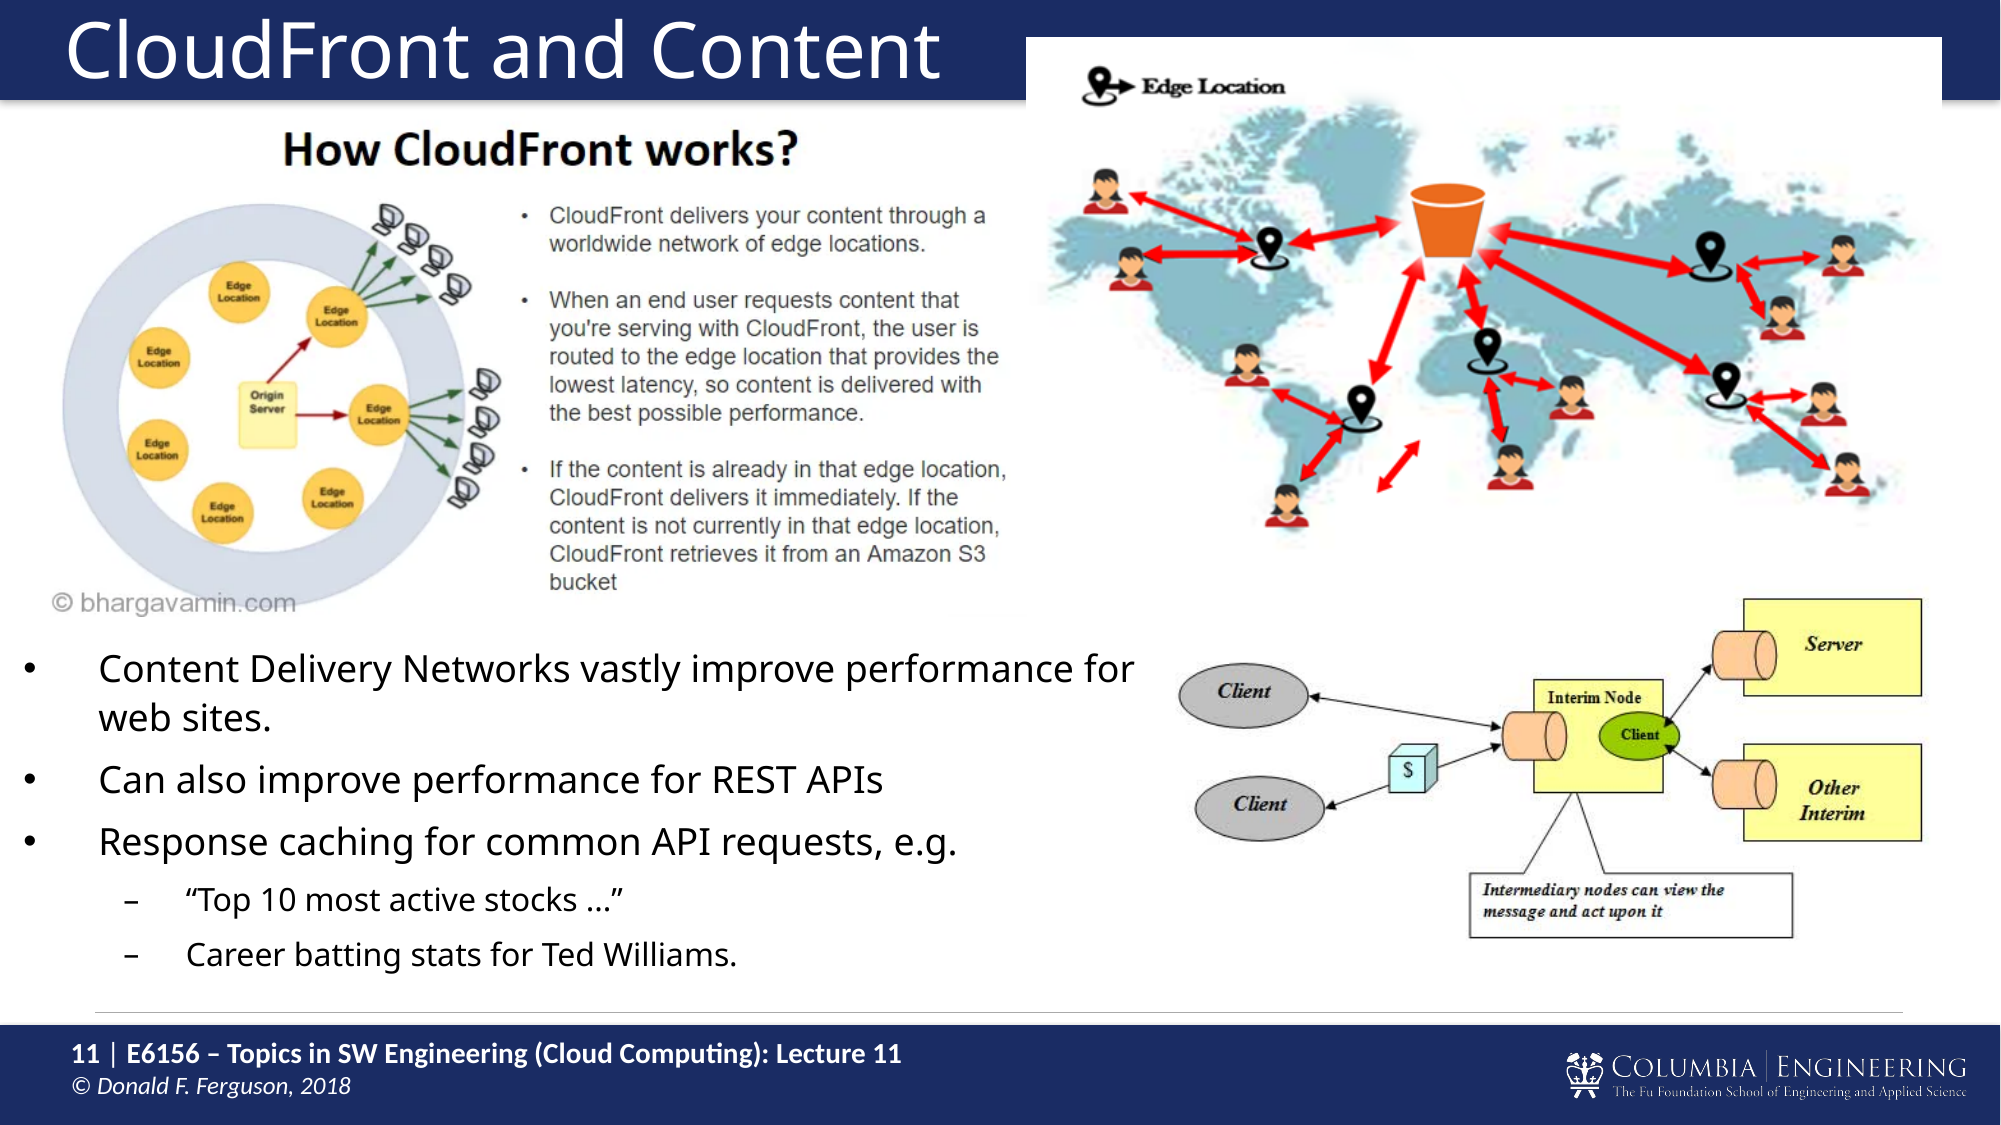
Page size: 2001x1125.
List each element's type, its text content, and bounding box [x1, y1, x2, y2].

picture [1154, 565, 1964, 964]
title CloudFront and Content [50, 3, 1861, 89]
list Content Delivery Networks vastly improve performance for web sites. Can also improve performance for REST APIs Response caching for common API requests, e.g. “Top 10 most active stocks ...” Career batting stats for Ted Williams. [23, 640, 1155, 1008]
picture [49, 37, 1942, 617]
